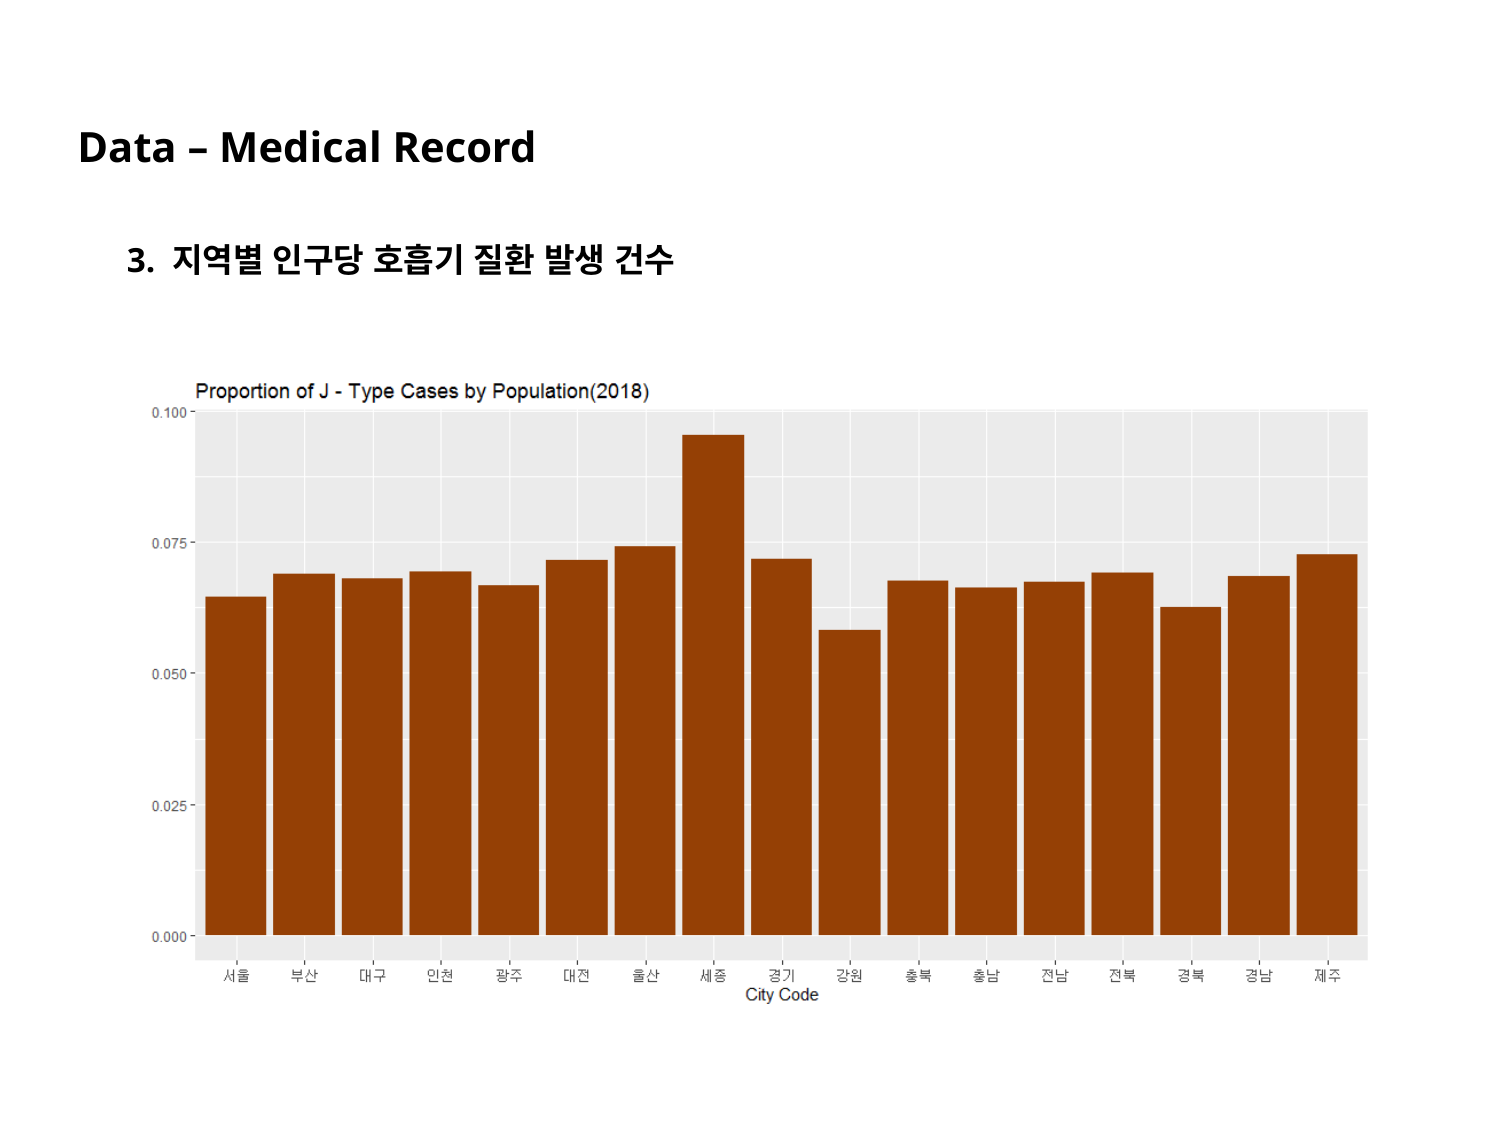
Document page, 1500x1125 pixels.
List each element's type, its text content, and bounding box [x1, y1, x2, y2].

picture [123, 373, 1378, 1012]
text_box Data – Medical Record [62, 113, 552, 179]
text_box 3. 지역별 인구당 호흡기 질환 발생 건수 [112, 231, 1395, 287]
